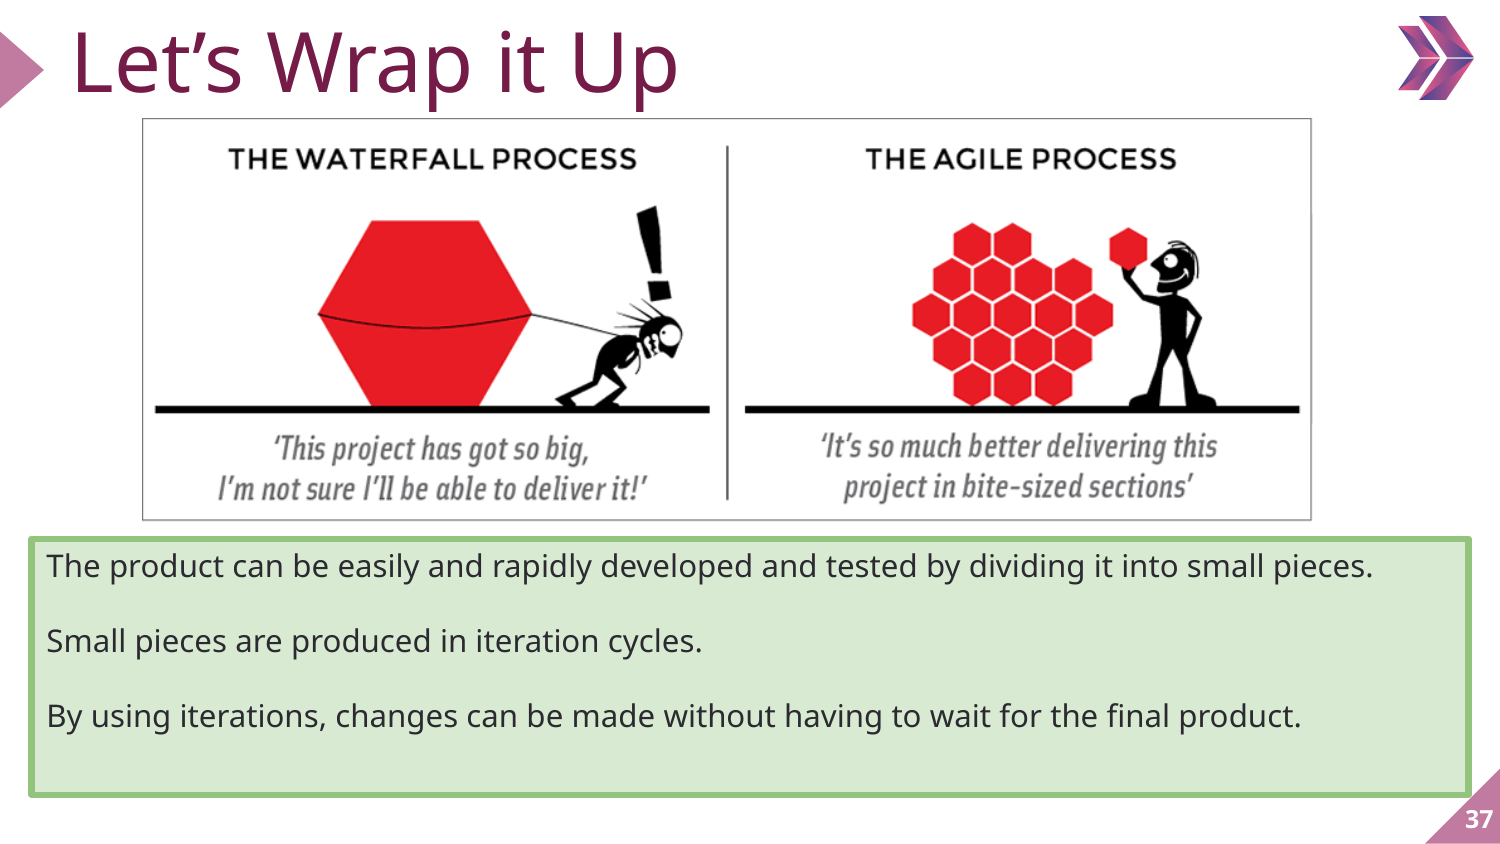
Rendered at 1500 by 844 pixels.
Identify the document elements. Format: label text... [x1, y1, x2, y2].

picture [142, 118, 1314, 522]
text_box Let’s Wrap it Up [70, 28, 997, 132]
slide_number 37 [1418, 760, 1494, 838]
text_box The product can be easily and rapidly developed and tested by dividing it into small pieces. Small pieces are produced in iteration cycles. By using iterations, changes can be made without having to wait for the final product. [31, 538, 1469, 795]
picture [1398, 16, 1474, 100]
